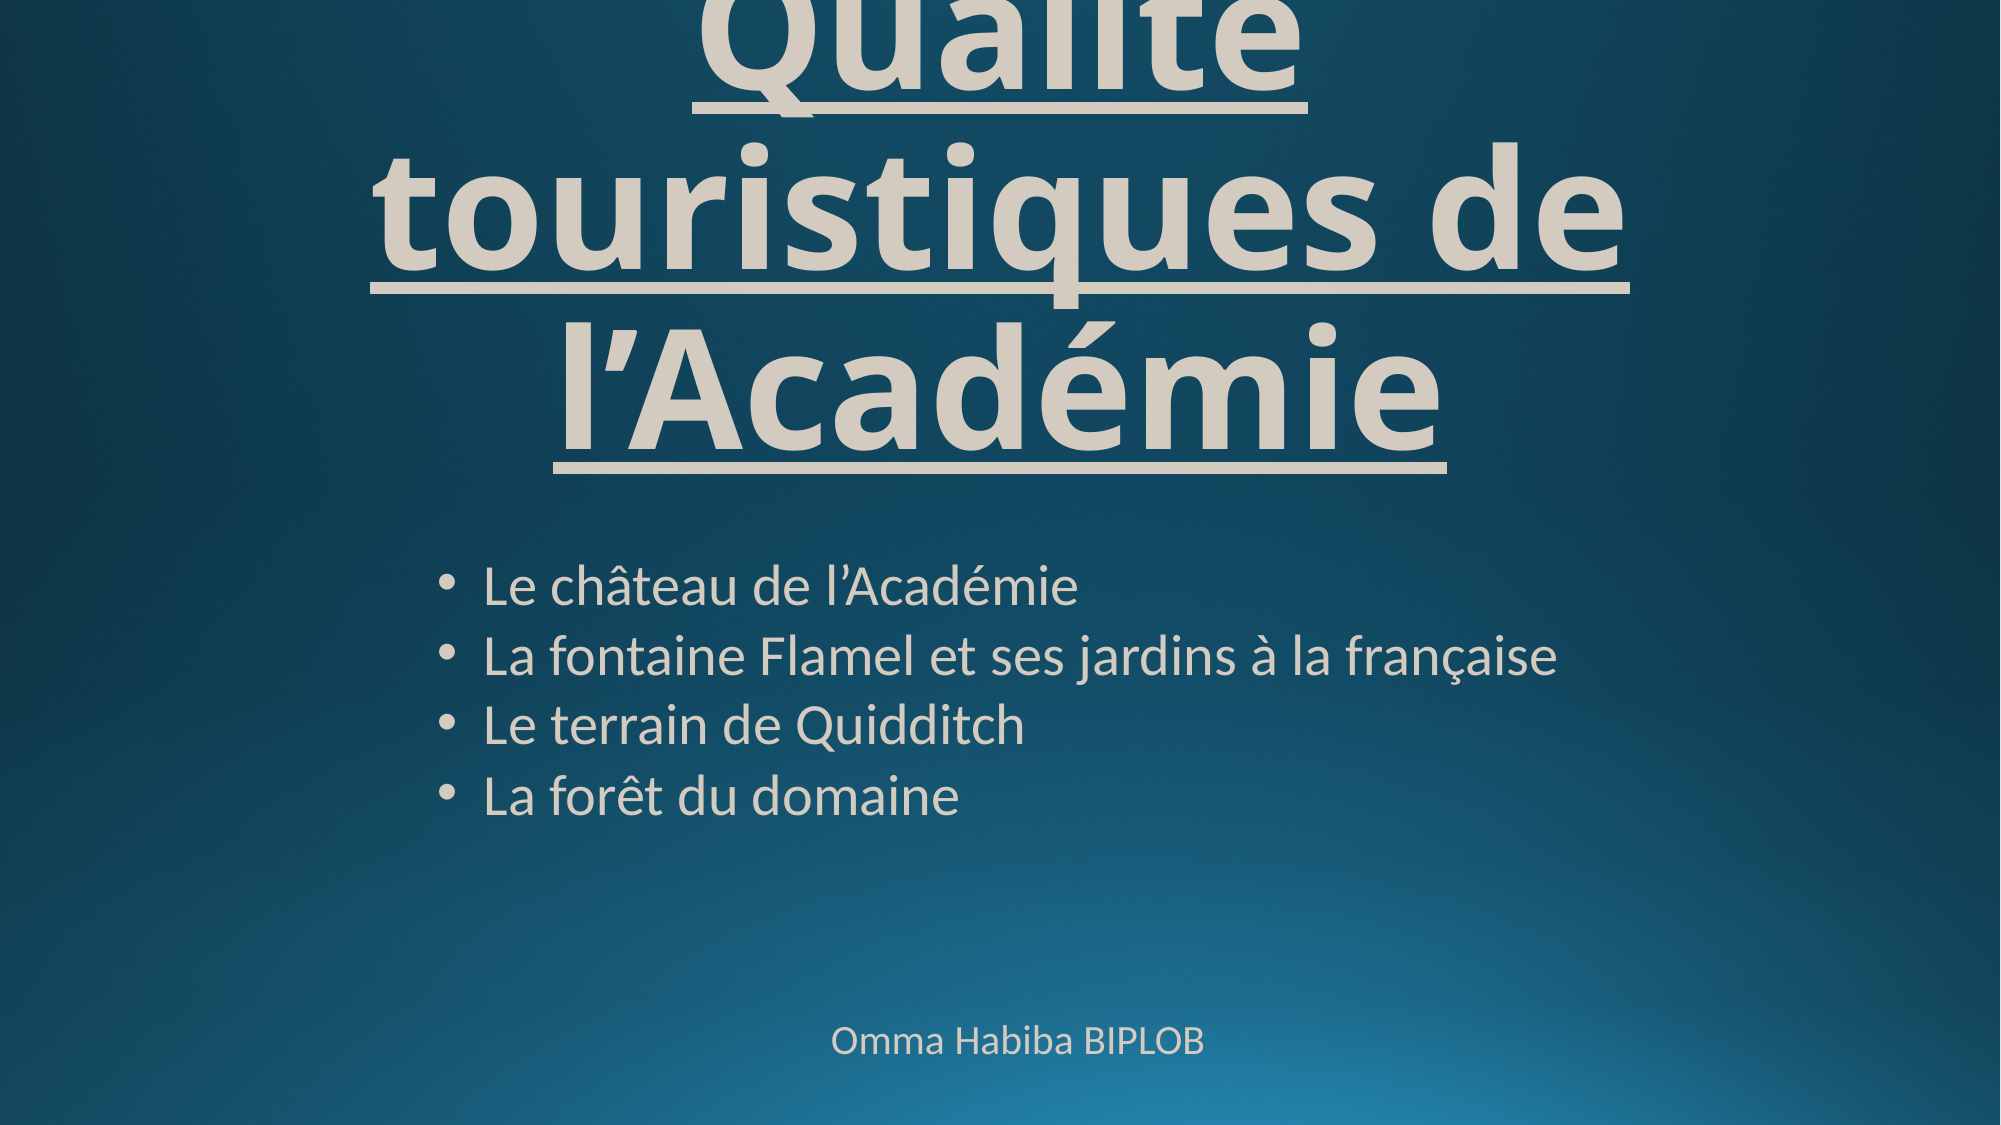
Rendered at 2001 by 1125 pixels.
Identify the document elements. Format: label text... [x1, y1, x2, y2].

subtitle Qualité touristiques de l’Académie [249, 53, 1750, 493]
picture [0, 0, 2001, 1125]
text_box Omma Habiba BIPLOB [300, 1005, 1747, 1071]
text_box Le château de l’Académie La fontaine Flamel et ses jardins à la française Le terrain de Quidditch La forêt du domaine [422, 539, 1578, 925]
